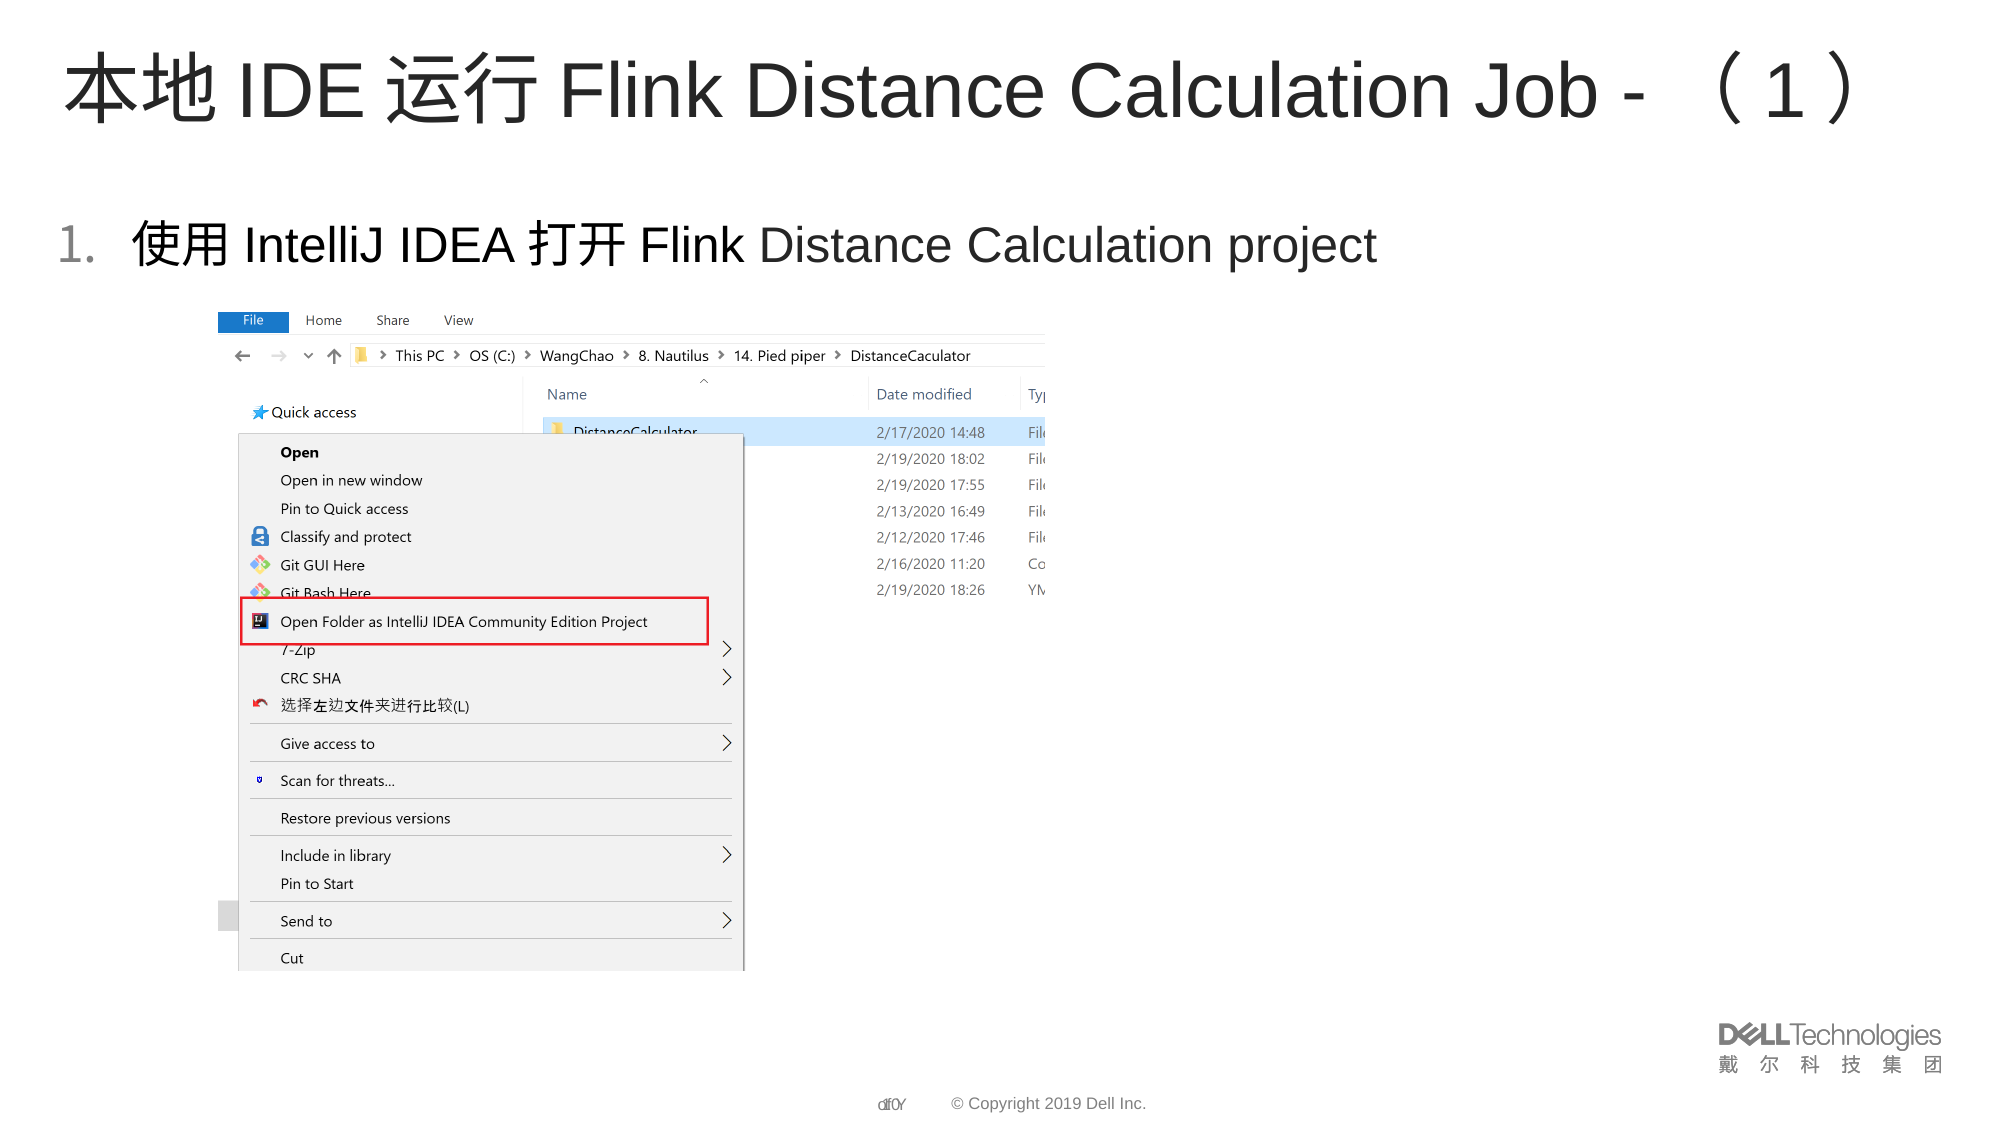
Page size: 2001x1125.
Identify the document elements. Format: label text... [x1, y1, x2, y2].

list 使用IntelliJ IDEA打开Flink Distance Calculation project [56, 212, 1932, 938]
picture [1625, 1021, 2001, 1075]
title 本地IDE运行Flink Distance Calculation Job -（1） [62, 50, 1938, 135]
picture [218, 312, 1045, 972]
